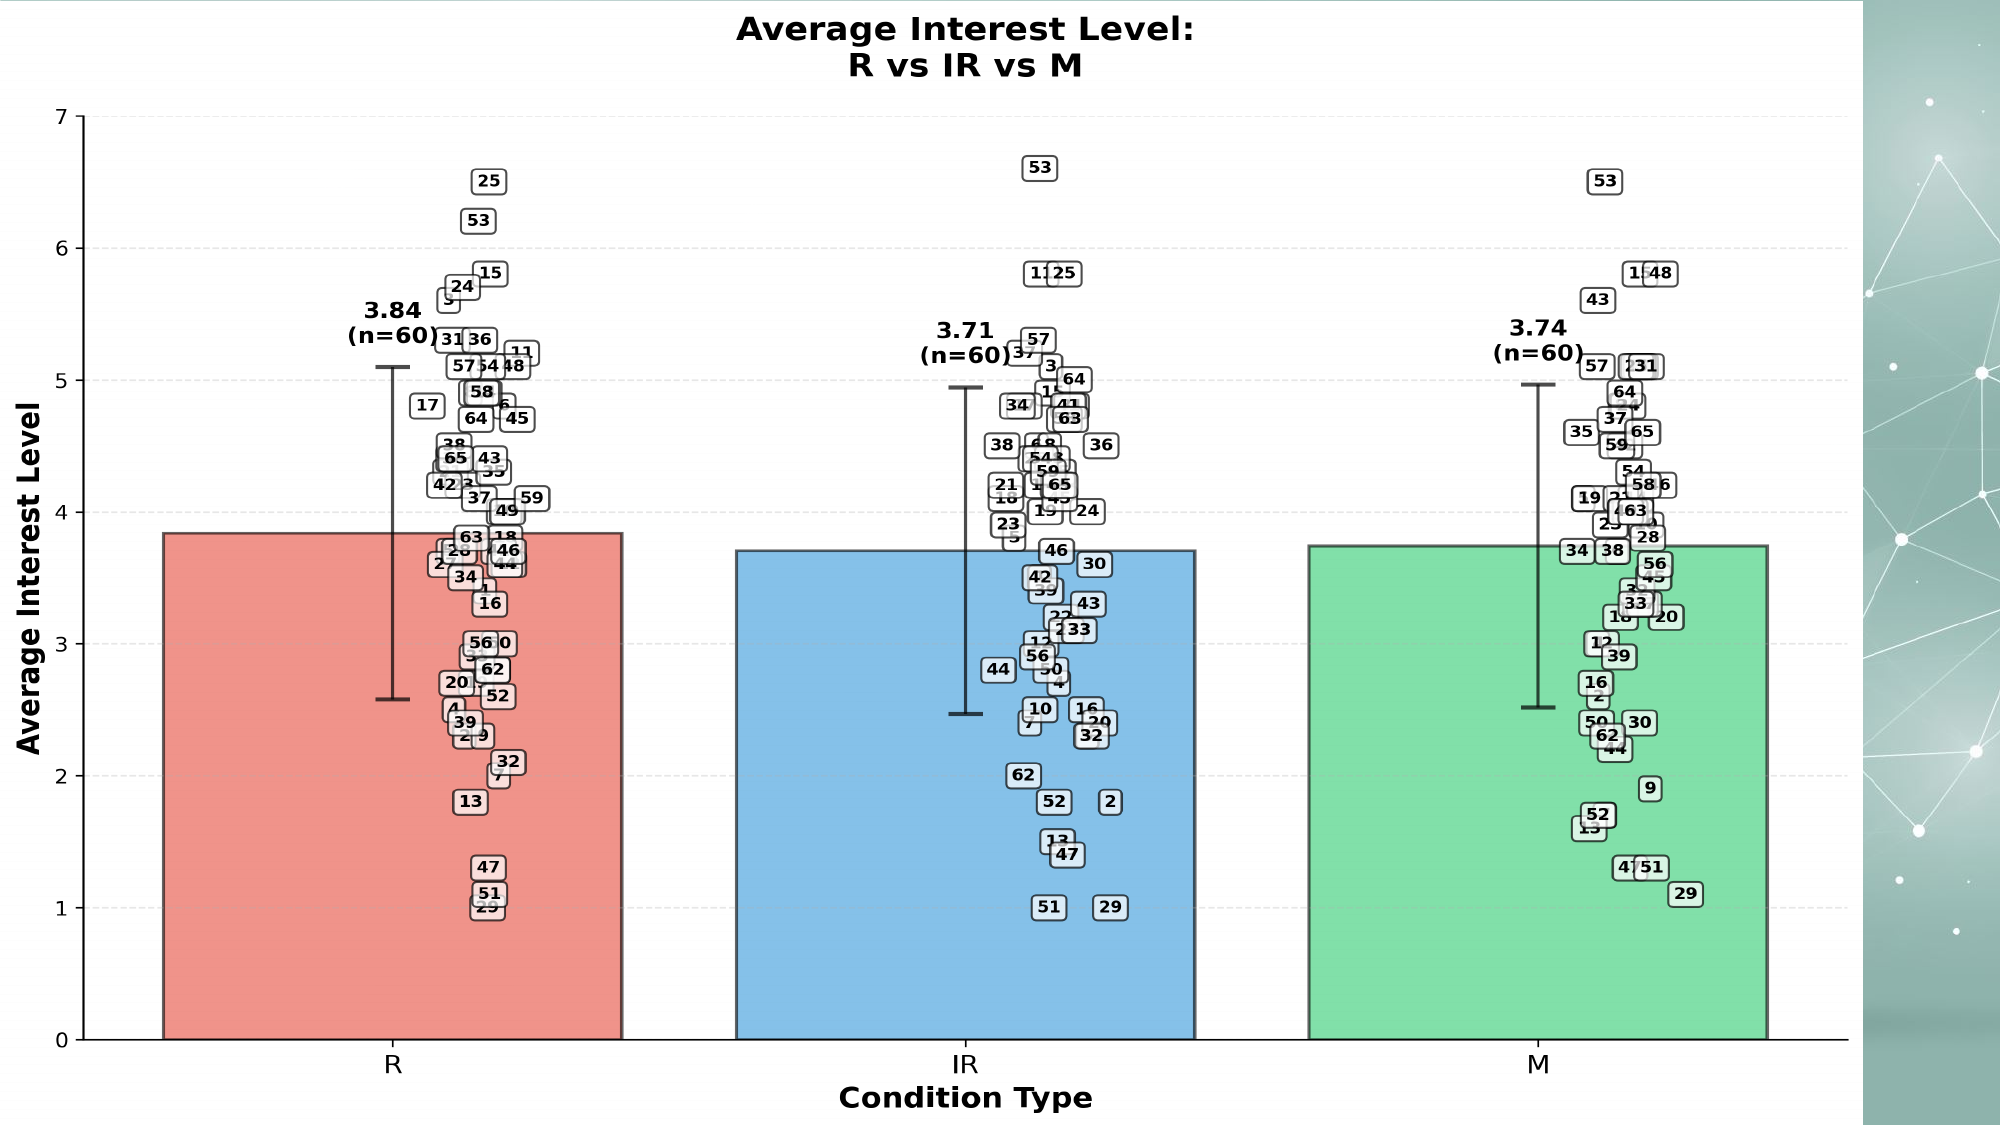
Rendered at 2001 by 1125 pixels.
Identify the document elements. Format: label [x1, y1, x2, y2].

picture [0, 0, 2000, 1125]
list [0, 1, 1863, 1125]
